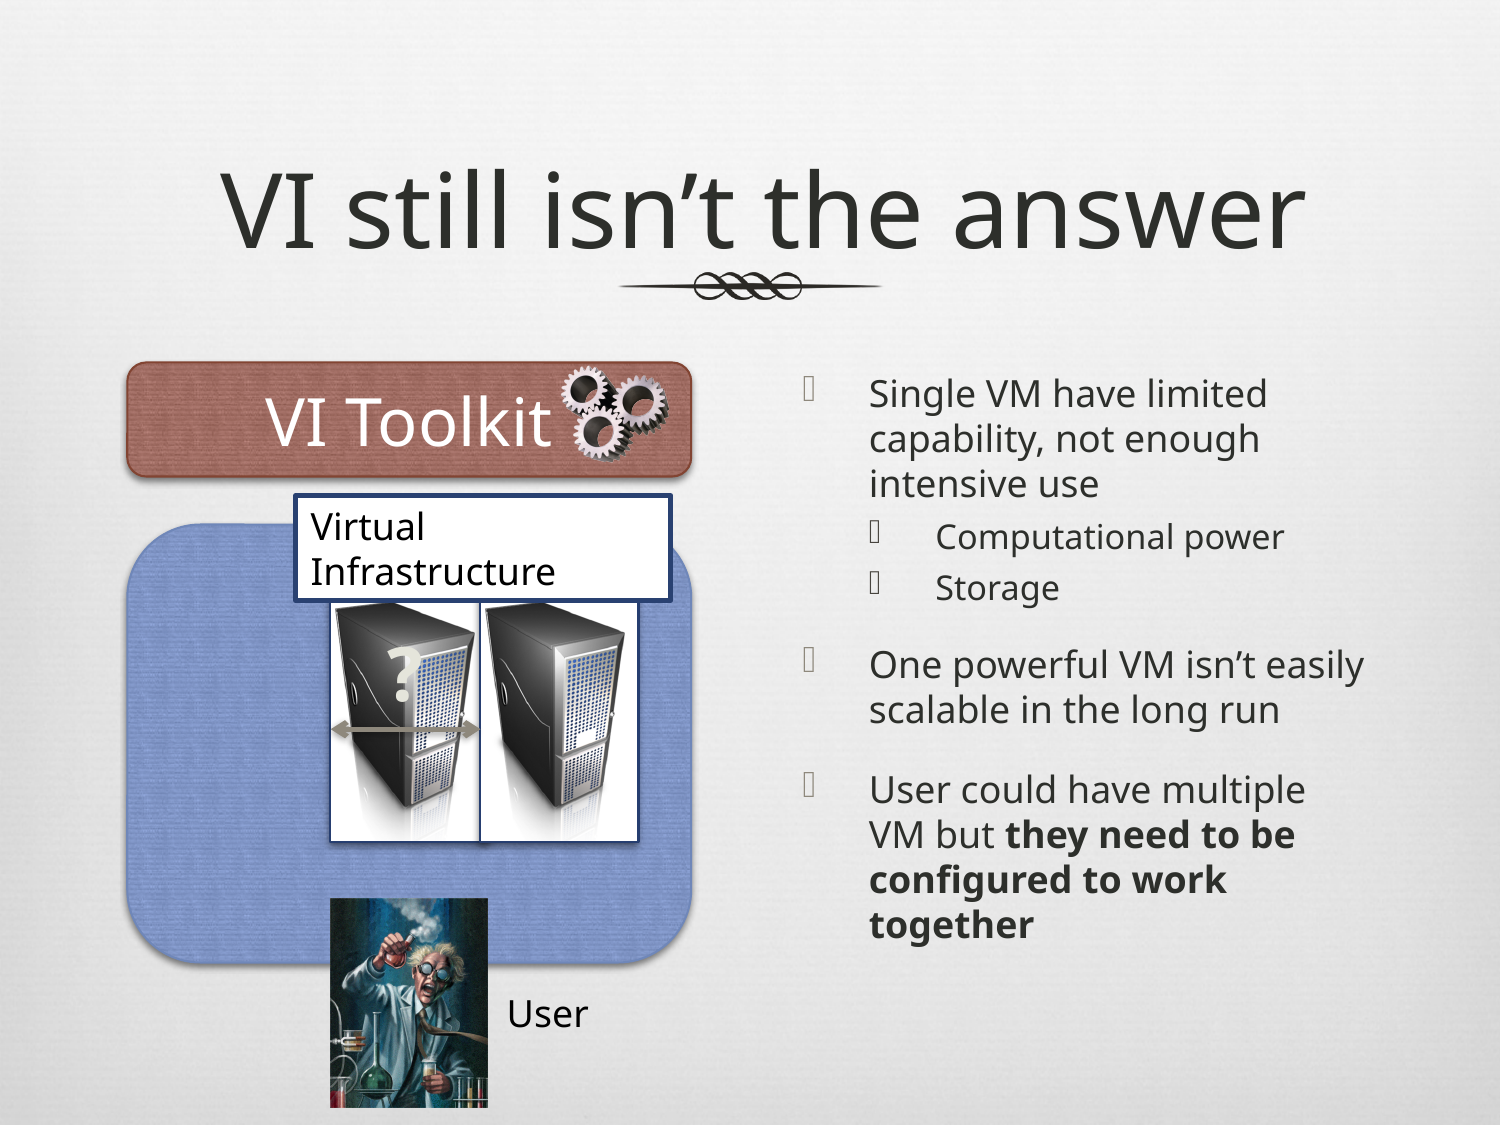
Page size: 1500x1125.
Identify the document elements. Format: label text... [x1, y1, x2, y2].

picture [330, 897, 489, 1108]
picture [558, 363, 672, 465]
title VI still isn’t the answer [127, 94, 1403, 320]
text_box VI Toolkit [126, 361, 693, 478]
text_box User [494, 982, 604, 1043]
text_box [126, 523, 693, 964]
text_box Virtual Infrastructure [293, 493, 673, 603]
list Single VM have limited capability, not enough intensive use Computational power Storage One powerful VM isn’t easily scalable in the long run User could have multiple VM but they need to be configured to work together [787, 362, 1388, 963]
picture [330, 594, 638, 842]
